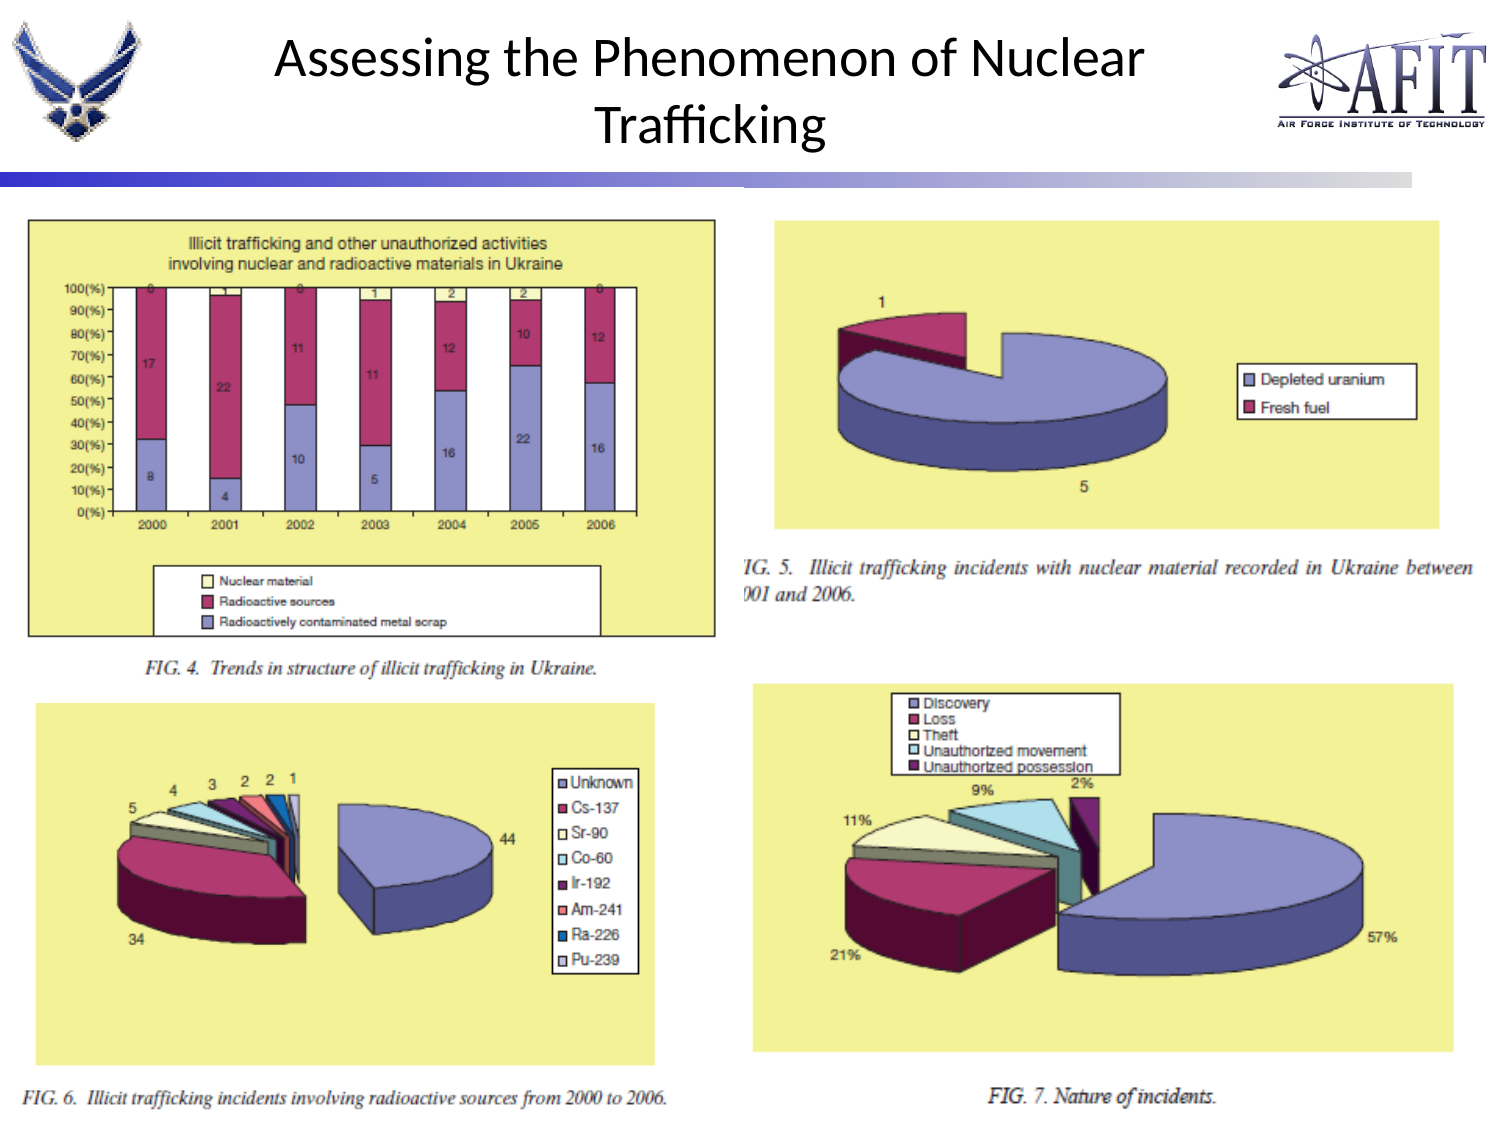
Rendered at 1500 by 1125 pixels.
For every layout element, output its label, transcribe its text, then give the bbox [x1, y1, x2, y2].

picture [0, 12, 163, 153]
picture [0, 187, 1500, 1125]
title Assessing the Phenomenon of Nuclear Trafficking [166, 12, 1255, 163]
